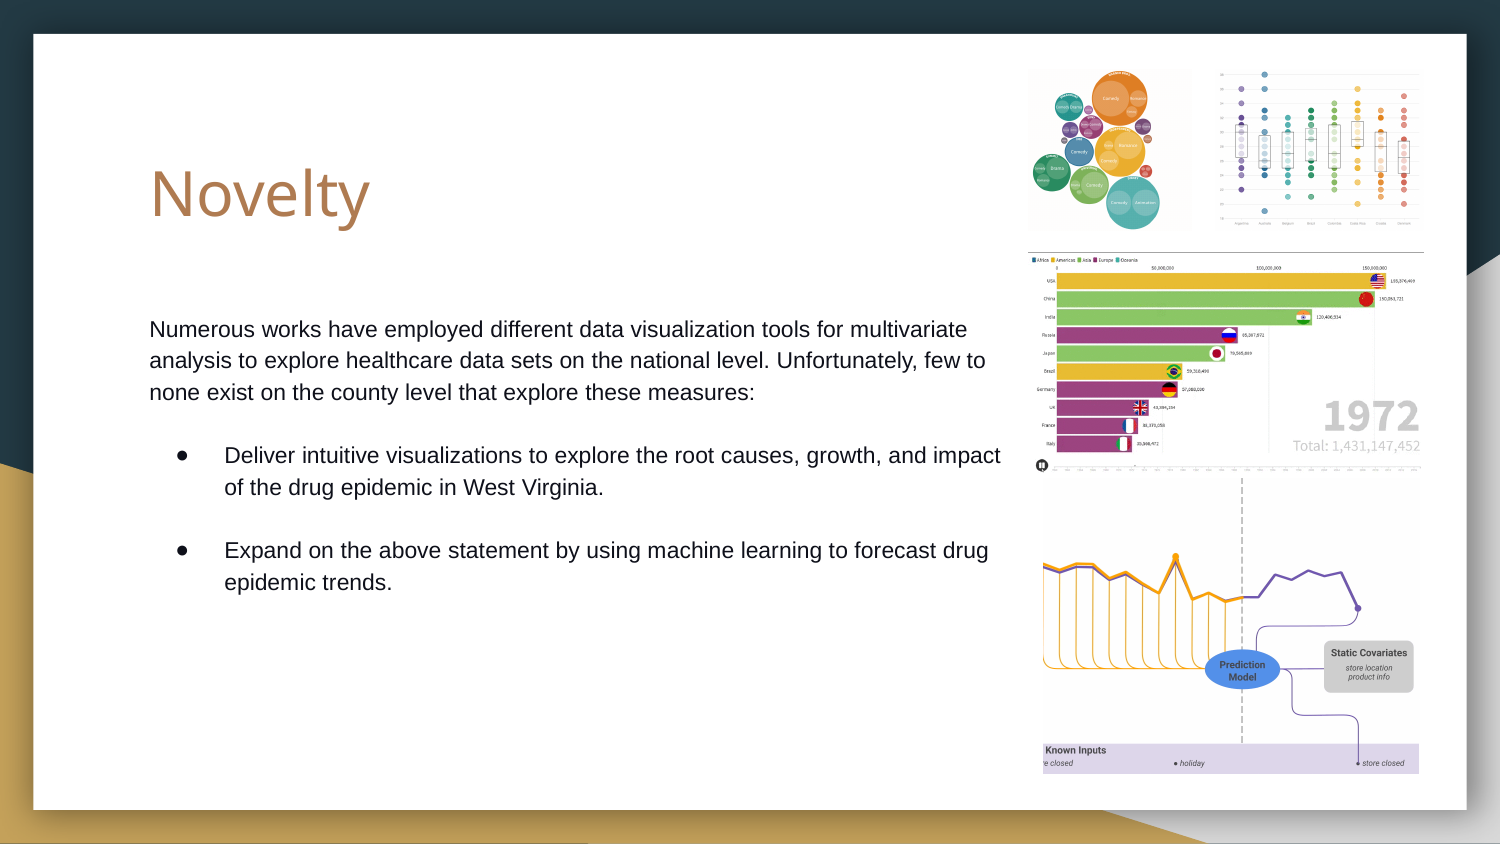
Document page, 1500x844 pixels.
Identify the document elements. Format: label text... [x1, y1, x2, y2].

picture [1215, 69, 1424, 232]
picture [1028, 252, 1424, 476]
picture [1043, 478, 1421, 774]
picture [1028, 69, 1192, 232]
list Numerous works have employed different data visualization tools for multivariate analysis to explore healthcare data sets on the national level. Unfortunately, few to none exist on the county level that explore these measures: Deliver intuitive visualizations to explore the root causes, growth, and impact of the drug epidemic in West Virginia. Expand on the above statement by using machine learning to forecast drug epidemic trends. [134, 295, 1029, 634]
title Novelty [134, 138, 1366, 295]
